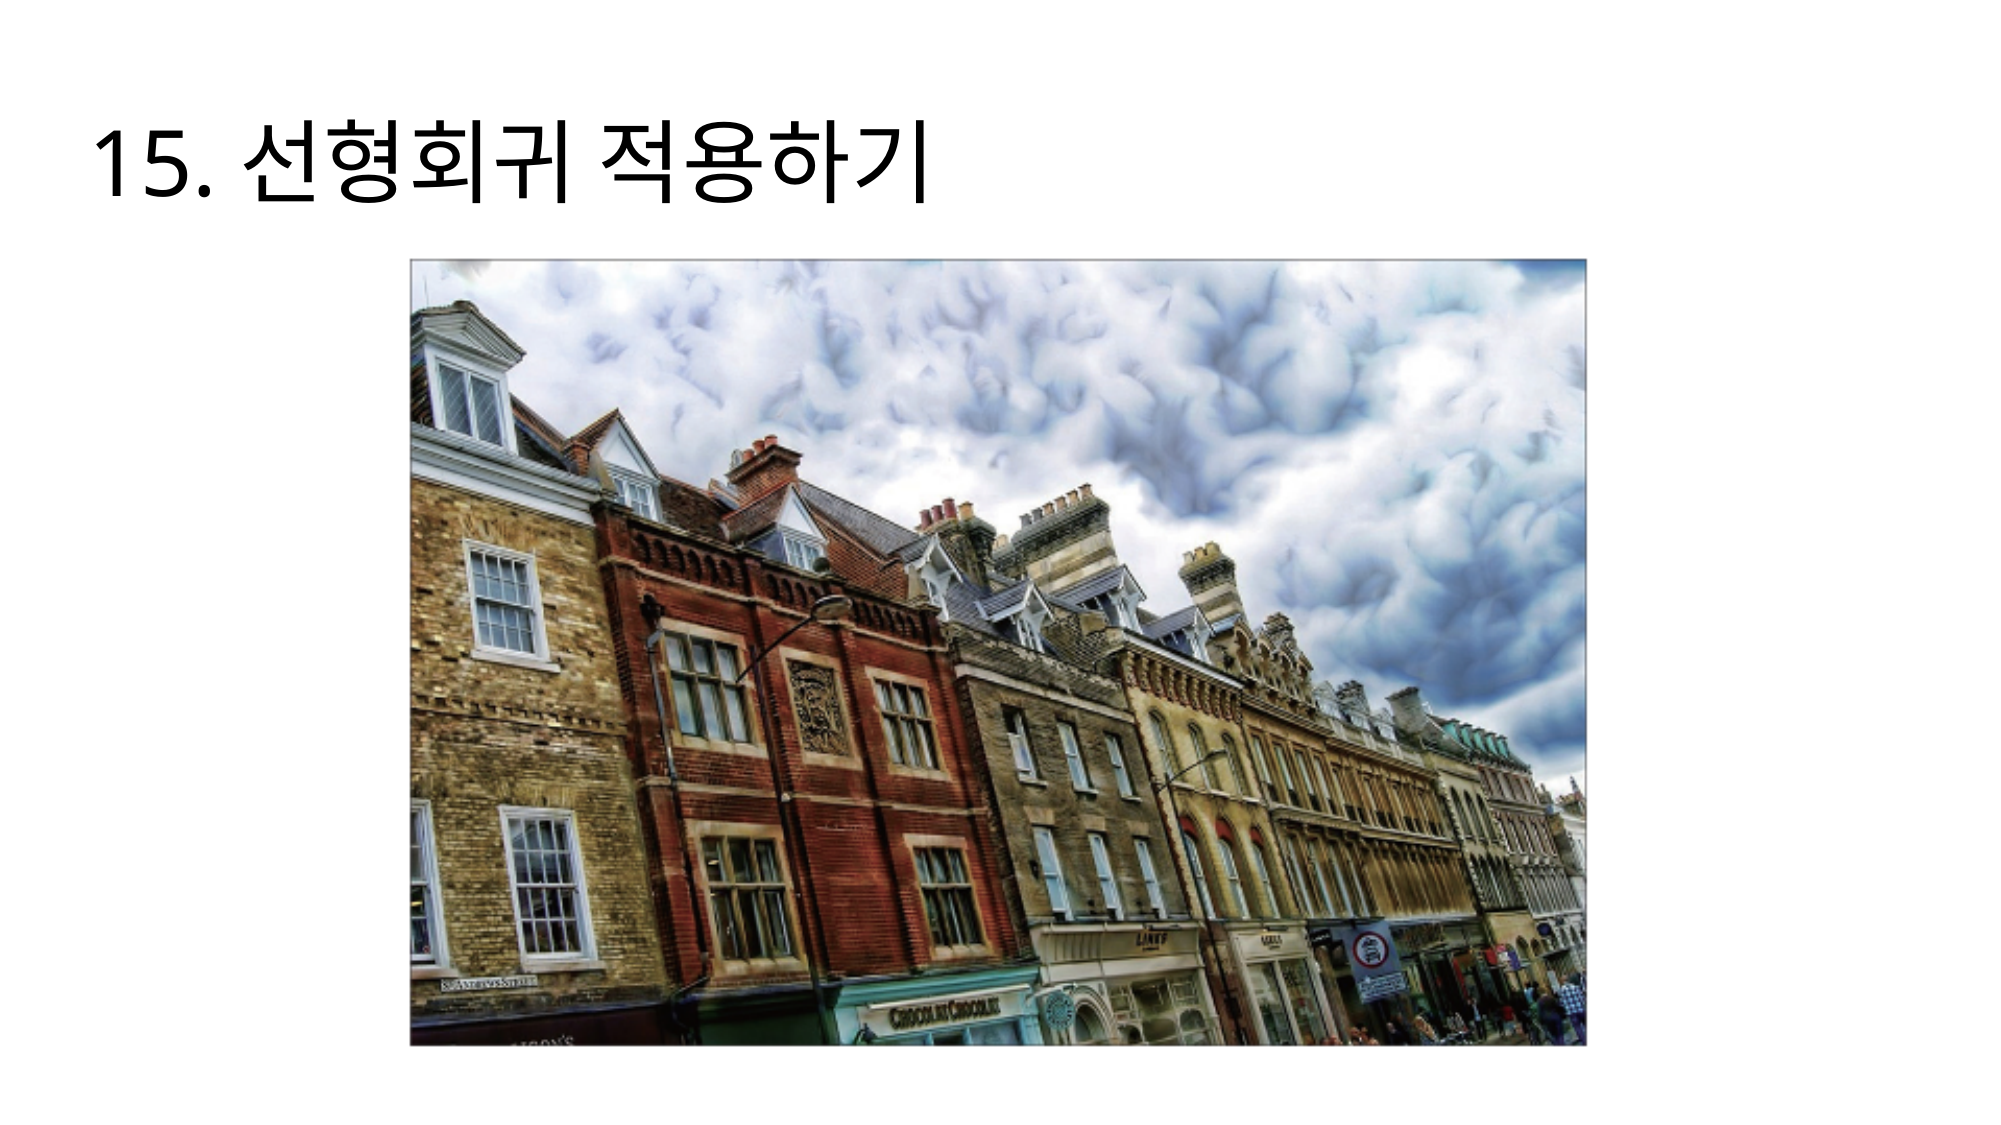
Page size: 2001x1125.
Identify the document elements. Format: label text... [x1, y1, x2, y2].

title 15.선형회귀 적용하기 [68, 97, 1932, 223]
picture [398, 249, 1602, 1057]
